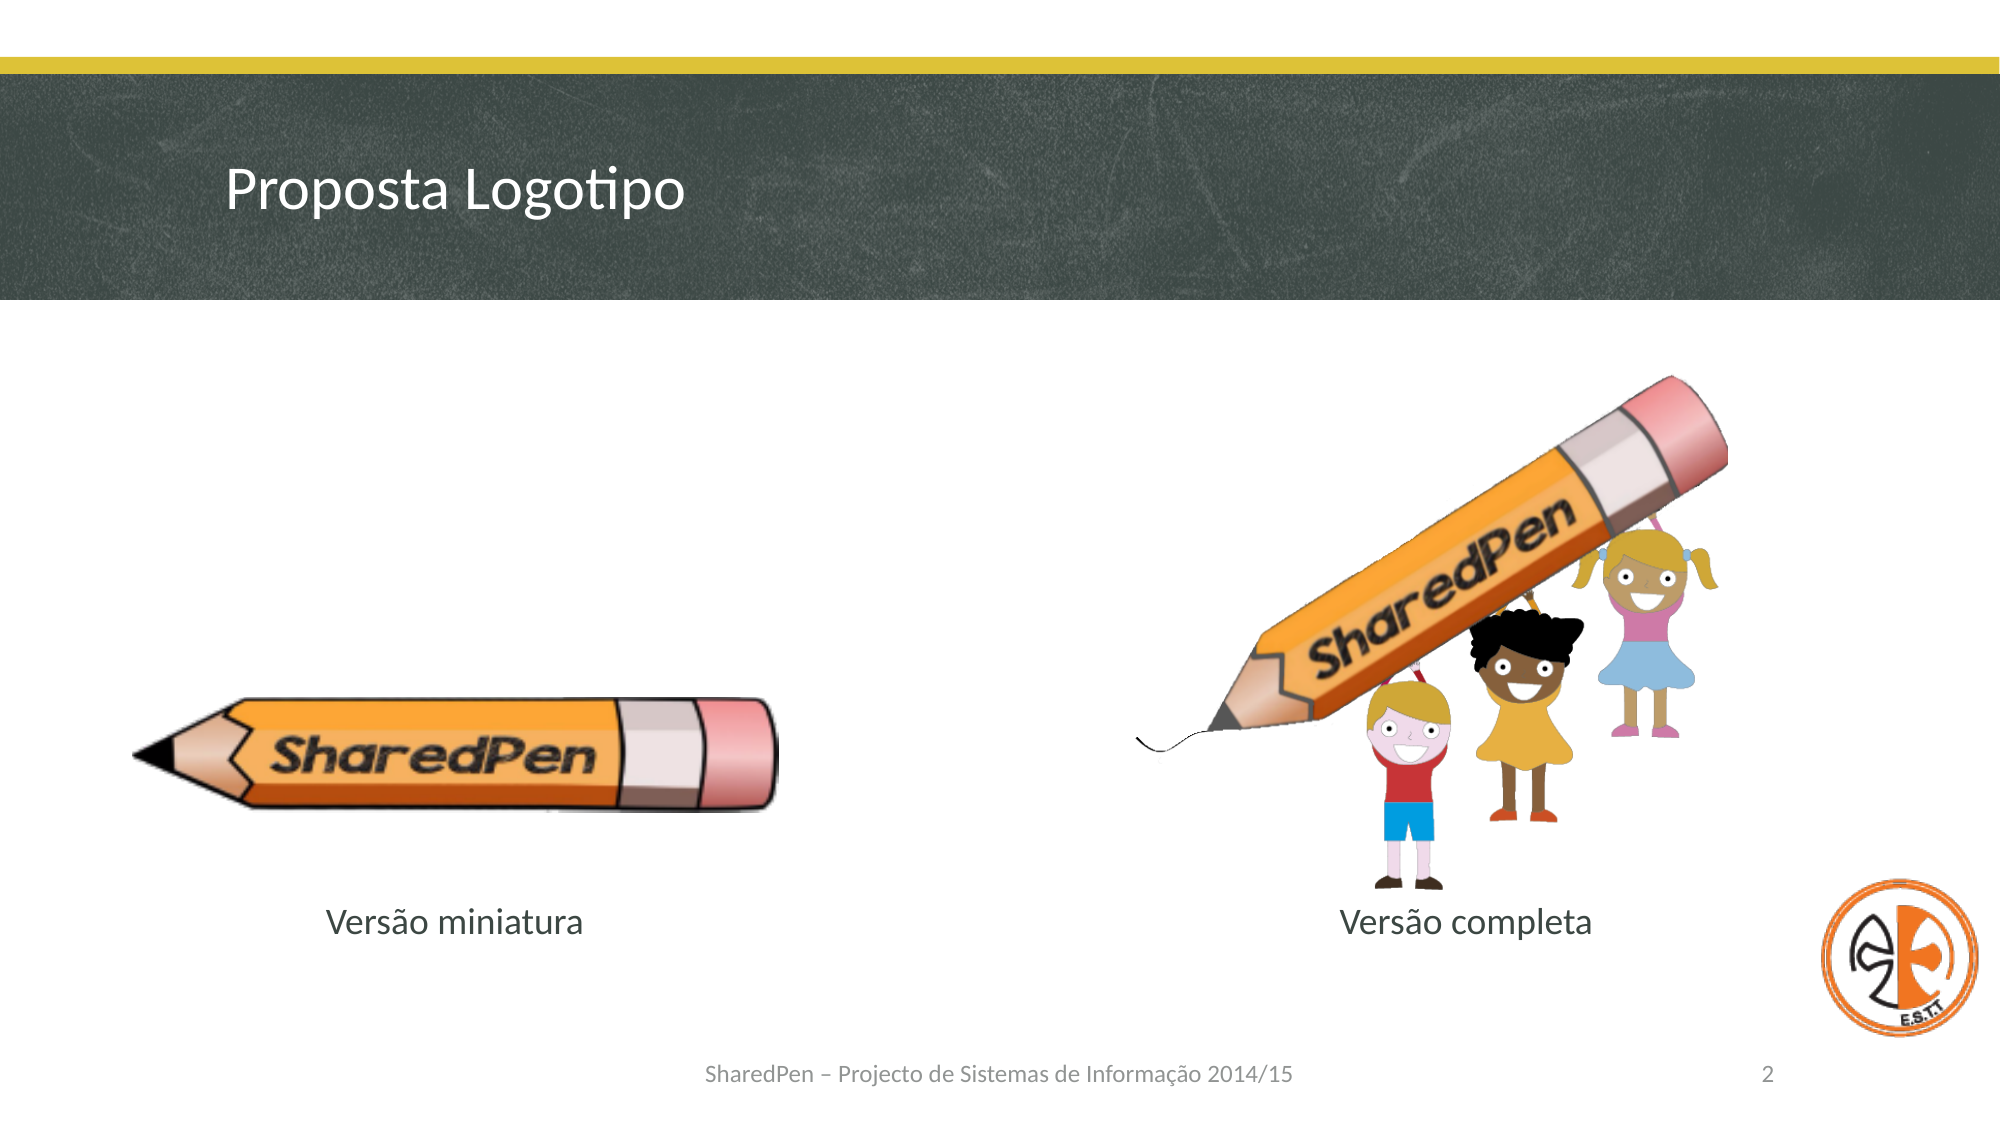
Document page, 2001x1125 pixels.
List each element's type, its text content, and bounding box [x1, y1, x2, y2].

title Proposta Logotipo [210, 76, 1790, 300]
footer SharedPen – Projecto de Sistemas de Informação 2014/15 [533, 1042, 1466, 1103]
slide_number 2 [1466, 1042, 1790, 1103]
picture [132, 697, 779, 813]
picture [1800, 876, 2000, 1043]
picture [0, 74, 2000, 300]
text_box Versão completa [1324, 890, 1609, 949]
text_box Versão miniatura [311, 889, 600, 949]
picture [1129, 306, 1728, 890]
